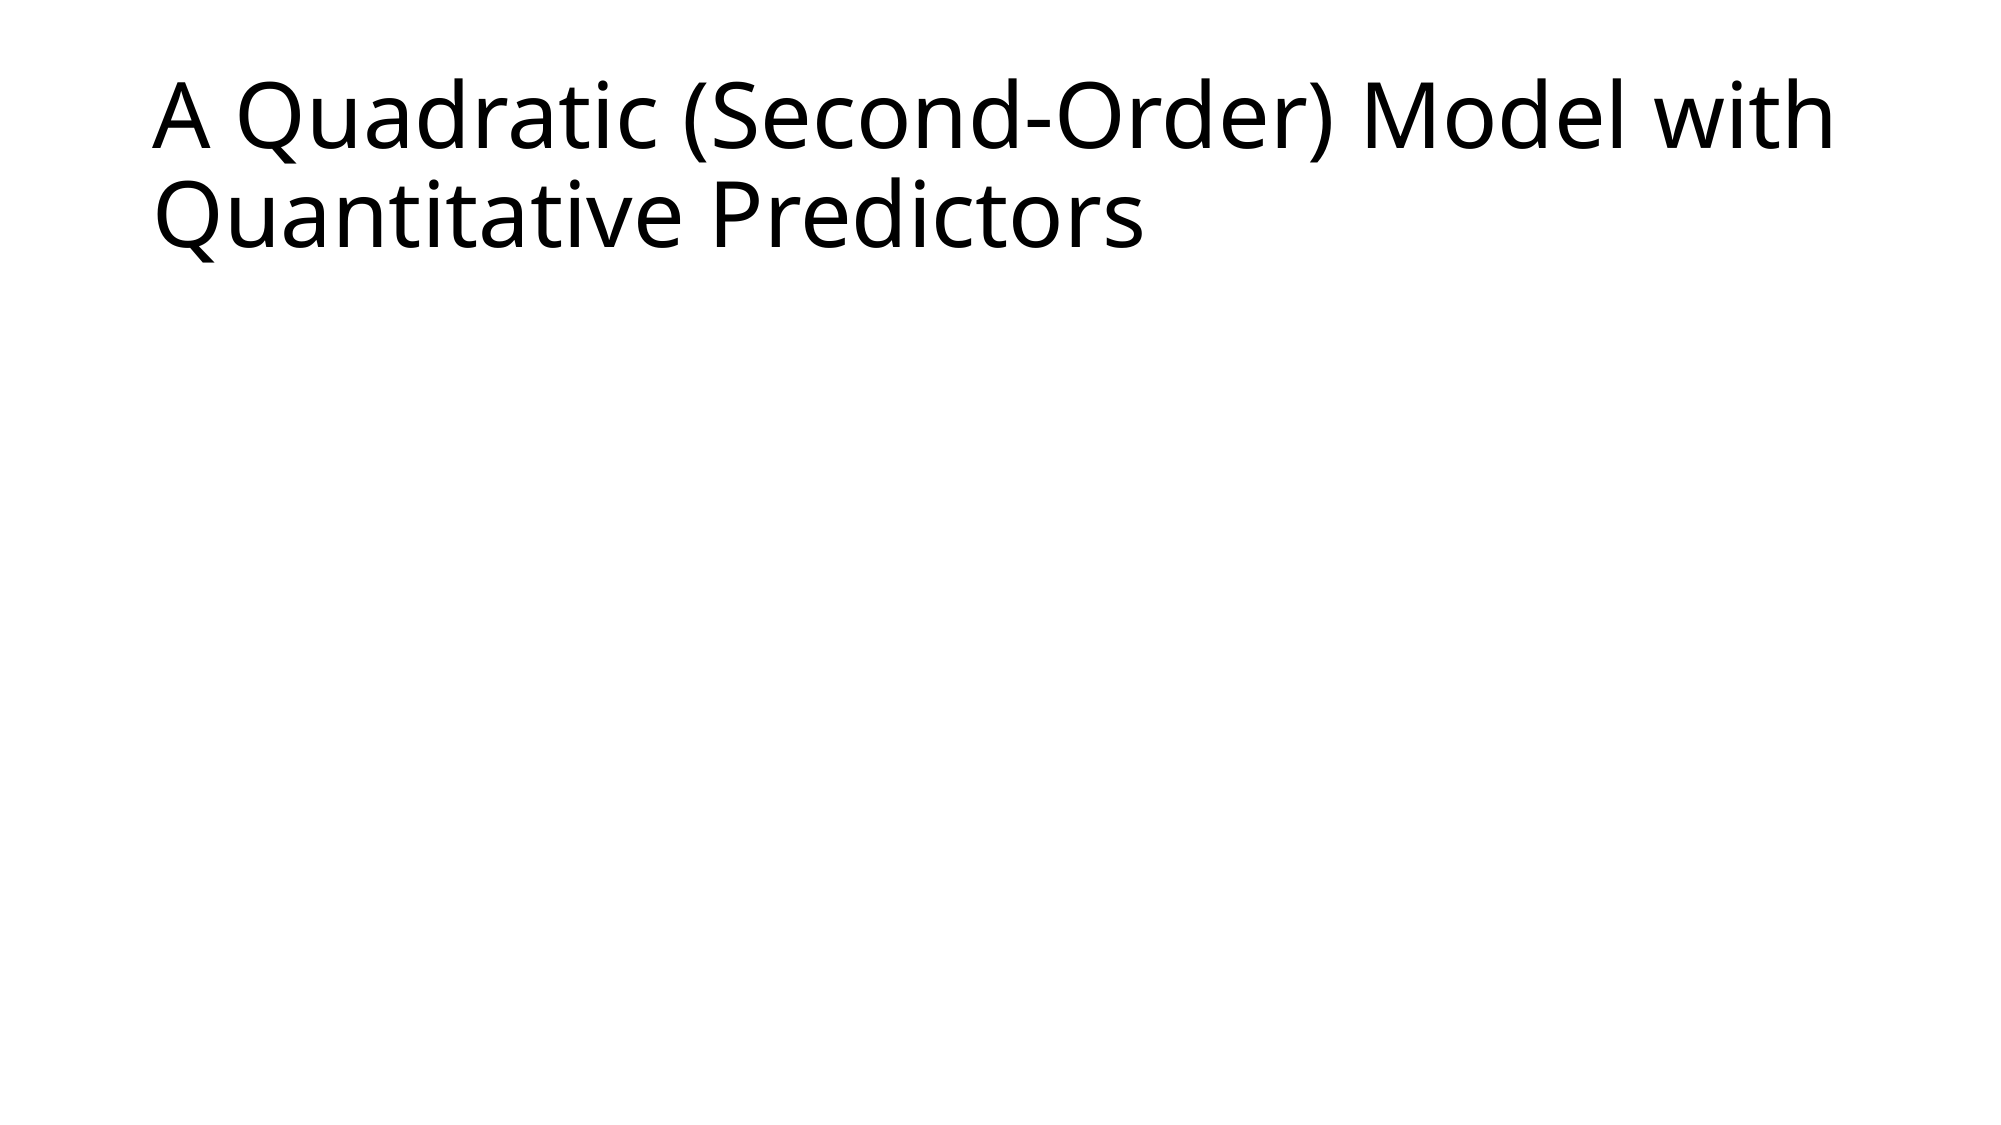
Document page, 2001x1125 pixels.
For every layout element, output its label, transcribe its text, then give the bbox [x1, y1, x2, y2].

title A Quadratic (Second-Order) Model with Quantitative Predictors [137, 59, 1863, 278]
